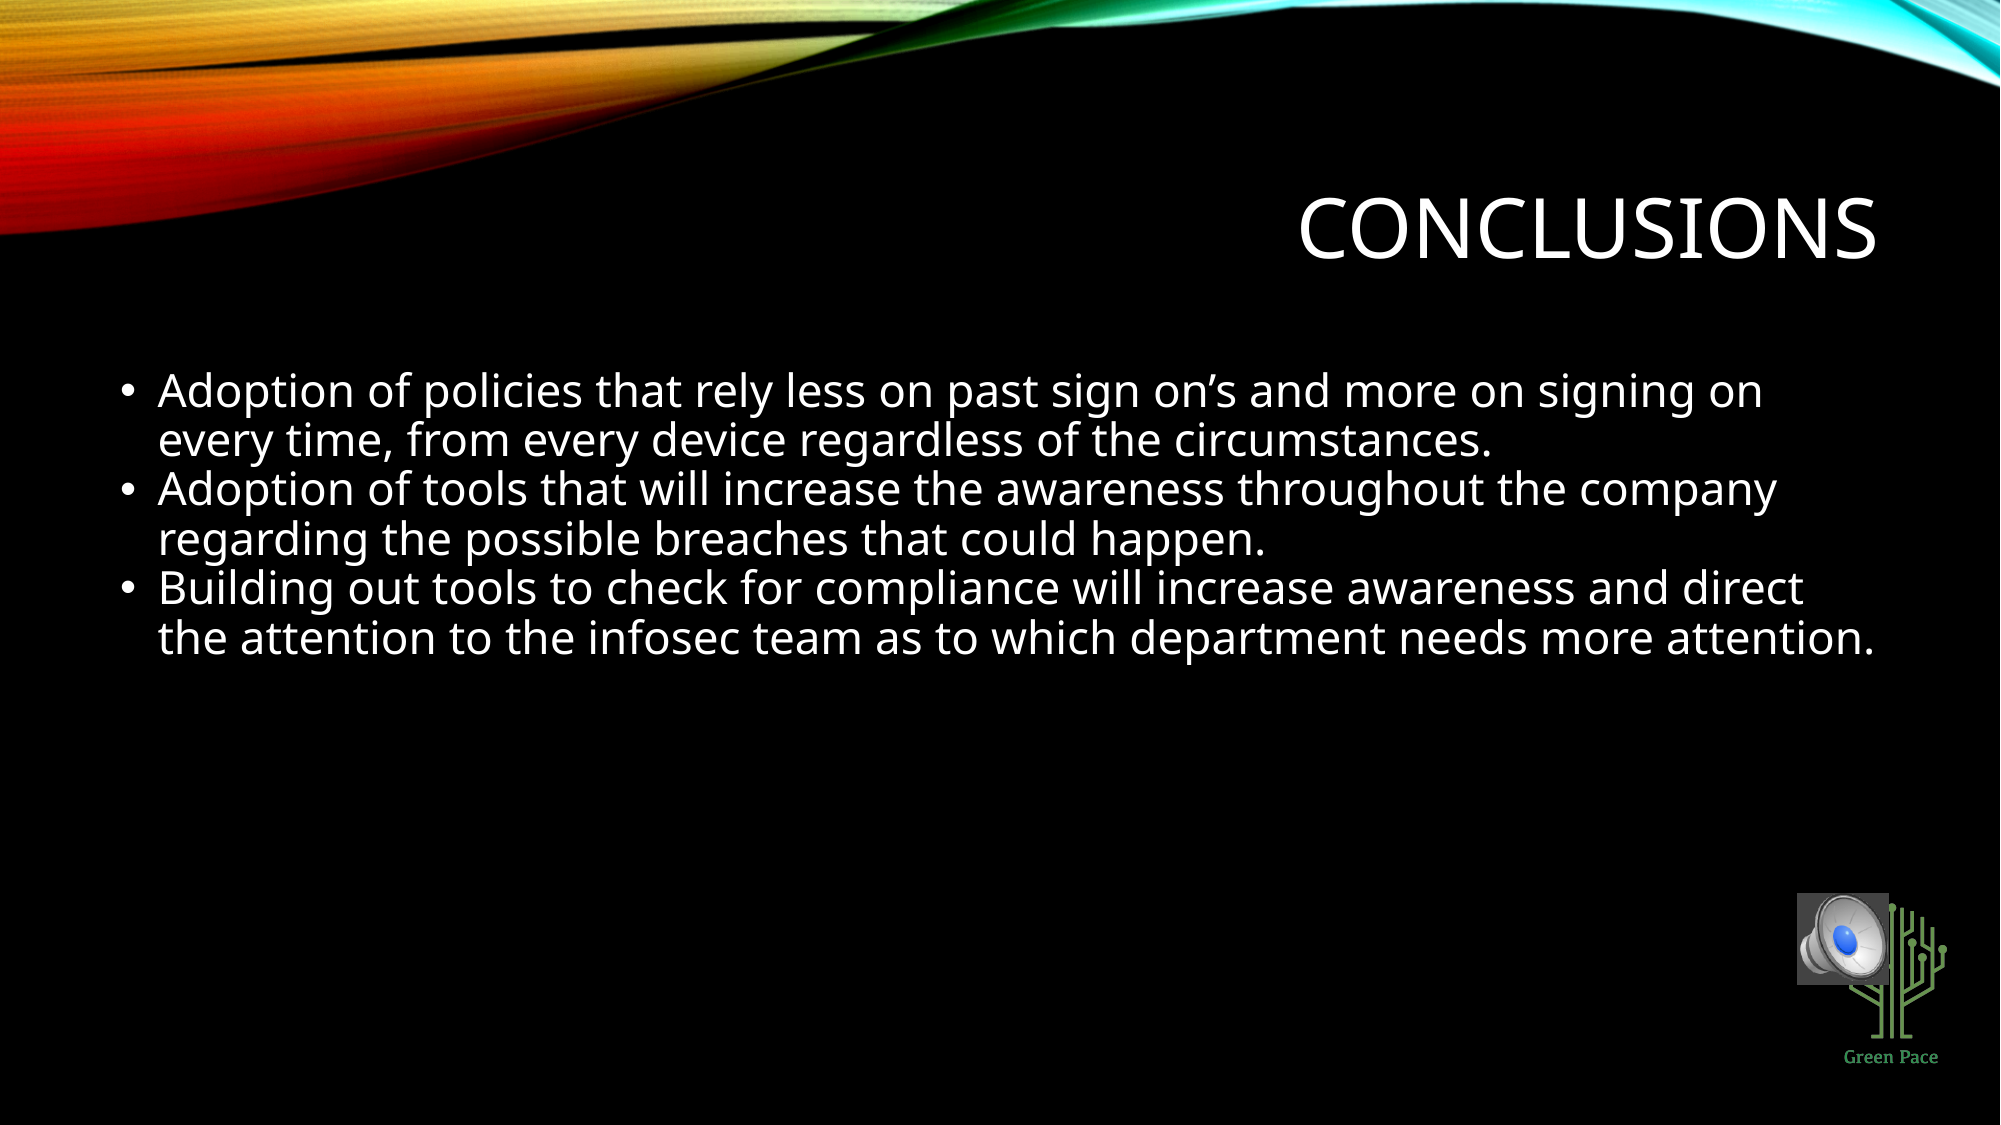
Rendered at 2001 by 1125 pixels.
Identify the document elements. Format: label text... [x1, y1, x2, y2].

title CONCLUSIONS [474, 124, 1888, 338]
picture [1795, 891, 1964, 1082]
picture [0, 0, 2000, 237]
list Adoption of policies that rely less on past sign on’s and more on signing on every time, from every device regardless of the circumstances. Adoption of tools that will increase the awareness throughout the company regarding the possible breaches that could happen. Building out tools to check for compliance will increase awareness and direct the attention to the infosec team as to which department needs more attention. [111, 359, 1888, 1021]
